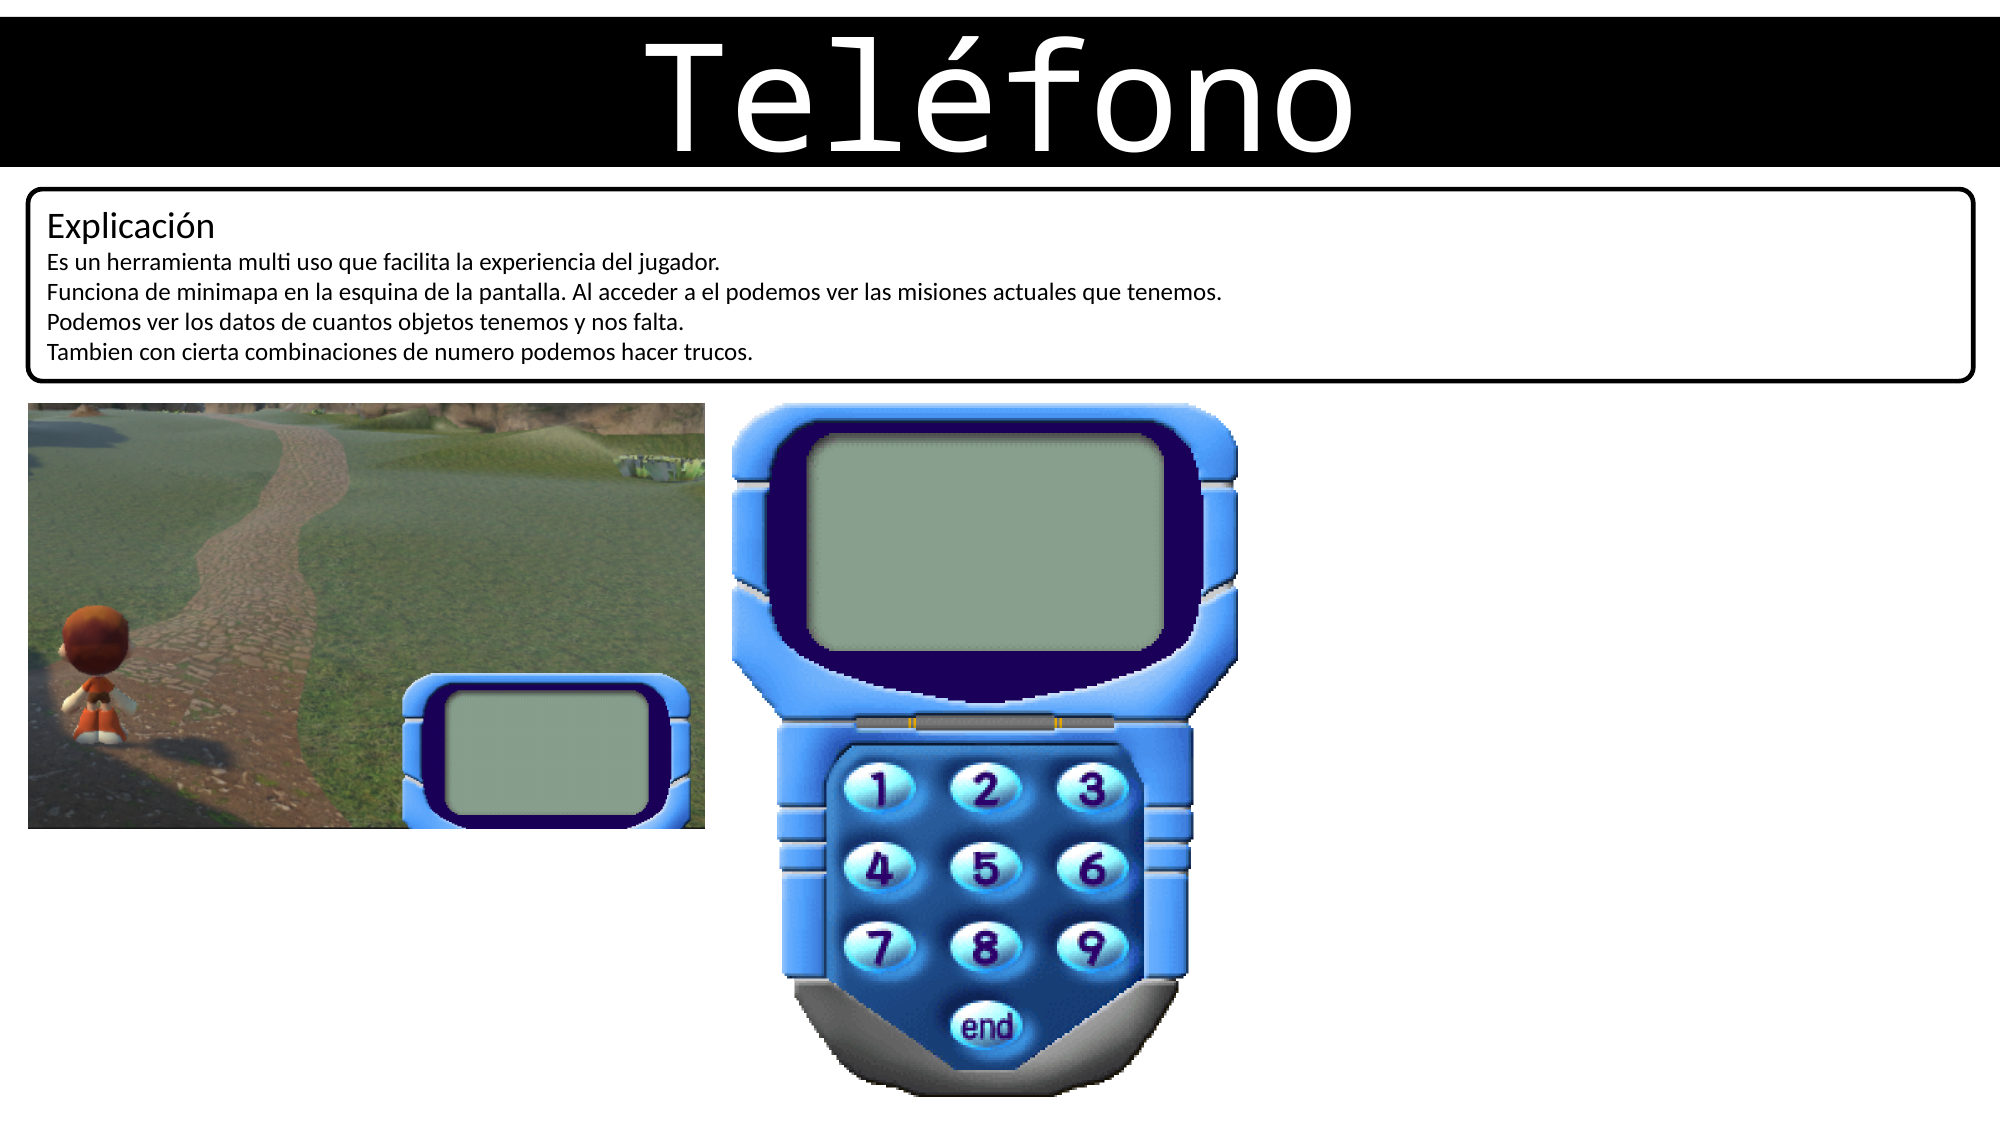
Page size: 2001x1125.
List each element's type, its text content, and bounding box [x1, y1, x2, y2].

text_box Explicación Es un herramienta multi uso que facilita la experiencia del jugador. Funciona de minimapa en la esquina de la pantalla. Al acceder a el podemos ver las misiones actuales que tenemos. Podemos ver los datos de cuantos objetos tenemos y nos falta. Tambien con cierta combinaciones de numero podemos hacer trucos. [27, 188, 1975, 383]
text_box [28, 403, 706, 829]
text_box Teléfono [0, 16, 2000, 168]
picture [732, 403, 1238, 1097]
